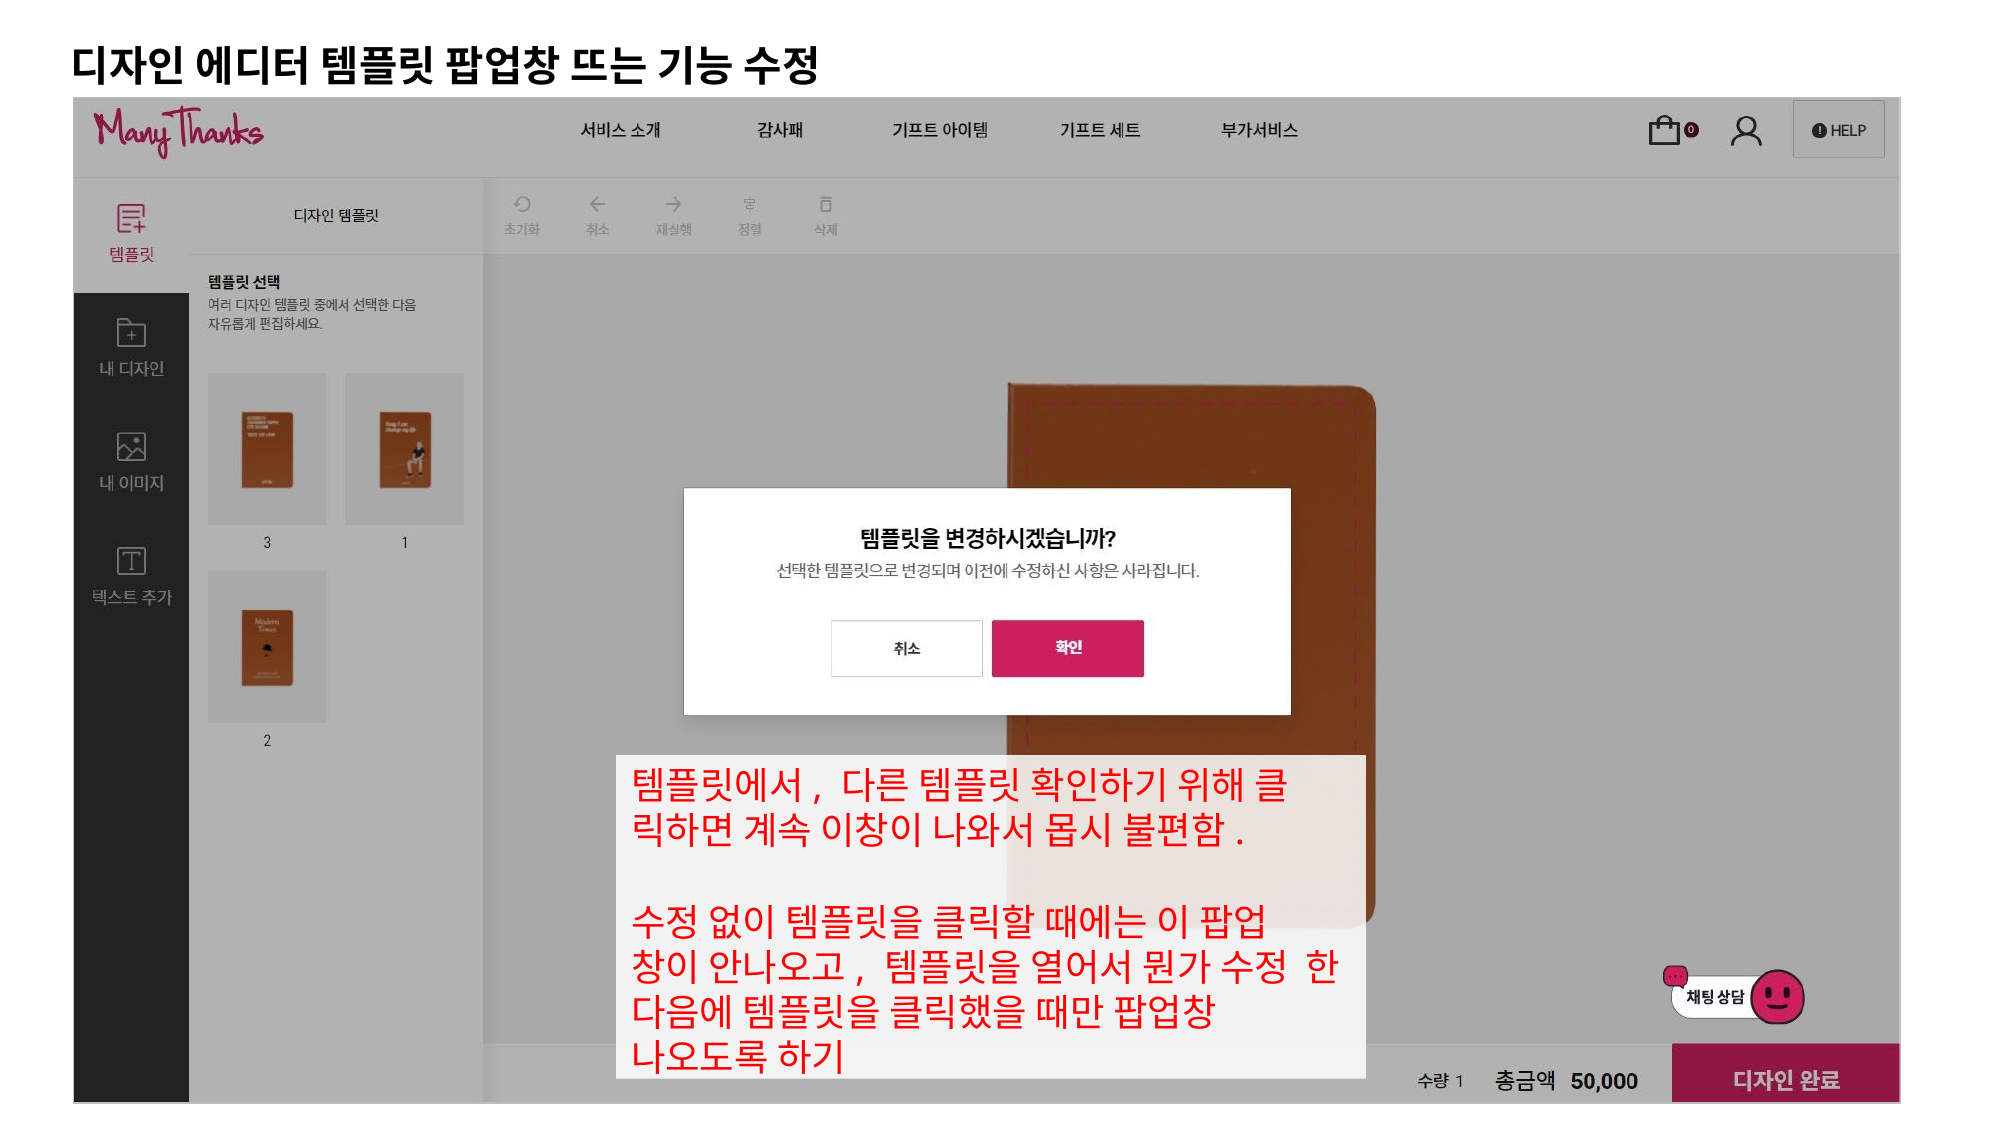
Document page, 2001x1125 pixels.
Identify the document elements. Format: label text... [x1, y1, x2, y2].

title 디자인 에디터 템플릿 팝업창 뜨는 기능 수정 [68, 37, 911, 228]
text_box 템플릿에서, 다른 템플릿 확인하기 위해 클 릭하면 계속 이창이 나와서 몹시 불편함. 수정 없이 템플릿을 클릭할 때에는 이 팝업 창이 안나오고, 템플릿을 열어서 뭔가 수정 한 다음에 템플릿을 클릭했을 때만 팝업창 나오도록 하기 [616, 755, 1366, 1079]
text_box [73, 97, 1901, 1104]
